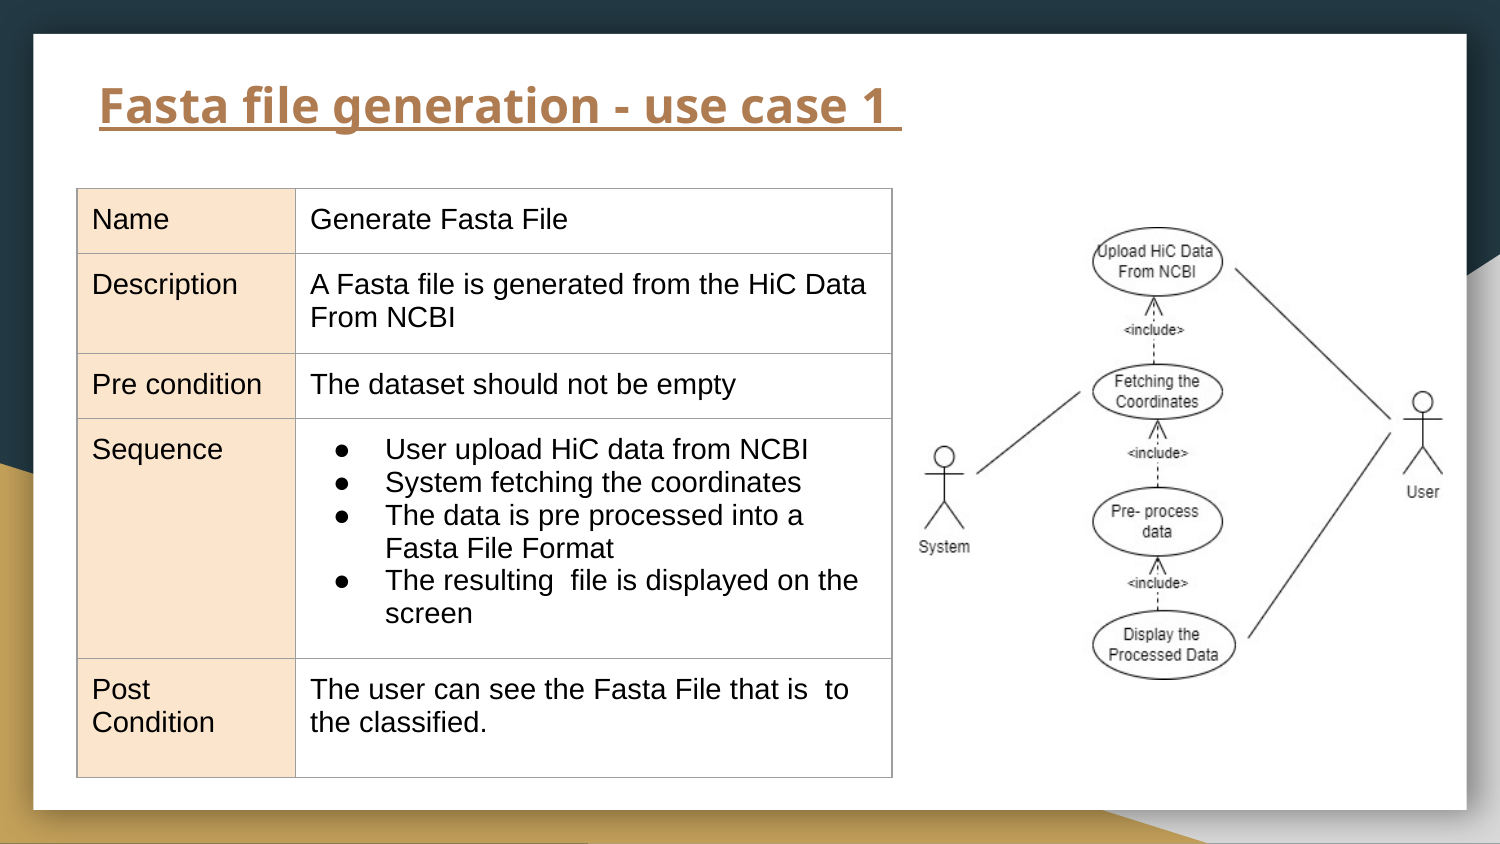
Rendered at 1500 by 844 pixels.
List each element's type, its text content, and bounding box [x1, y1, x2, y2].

table_cell The user can see the Fasta File that is to the classified. [296, 659, 891, 777]
table_cell Pre condition [78, 354, 295, 418]
table_header Name [78, 189, 295, 253]
table_cell Post Condition [78, 659, 295, 777]
table_header Generate Fasta File [296, 189, 891, 253]
table_cell User upload HiC data from NCBI System fetching the coordinates The data is pre processed into a Fasta File Format The resulting file is displayed on the screen [296, 419, 891, 658]
table_cell A Fasta file is generated from the HiC Data From NCBI [296, 254, 891, 353]
table_cell Sequence [78, 419, 295, 658]
table_cell The dataset should not be empty [296, 354, 891, 418]
picture [917, 227, 1443, 680]
title Fasta file generation - use case 1 [83, 59, 1366, 149]
table_cell Description [78, 254, 295, 353]
